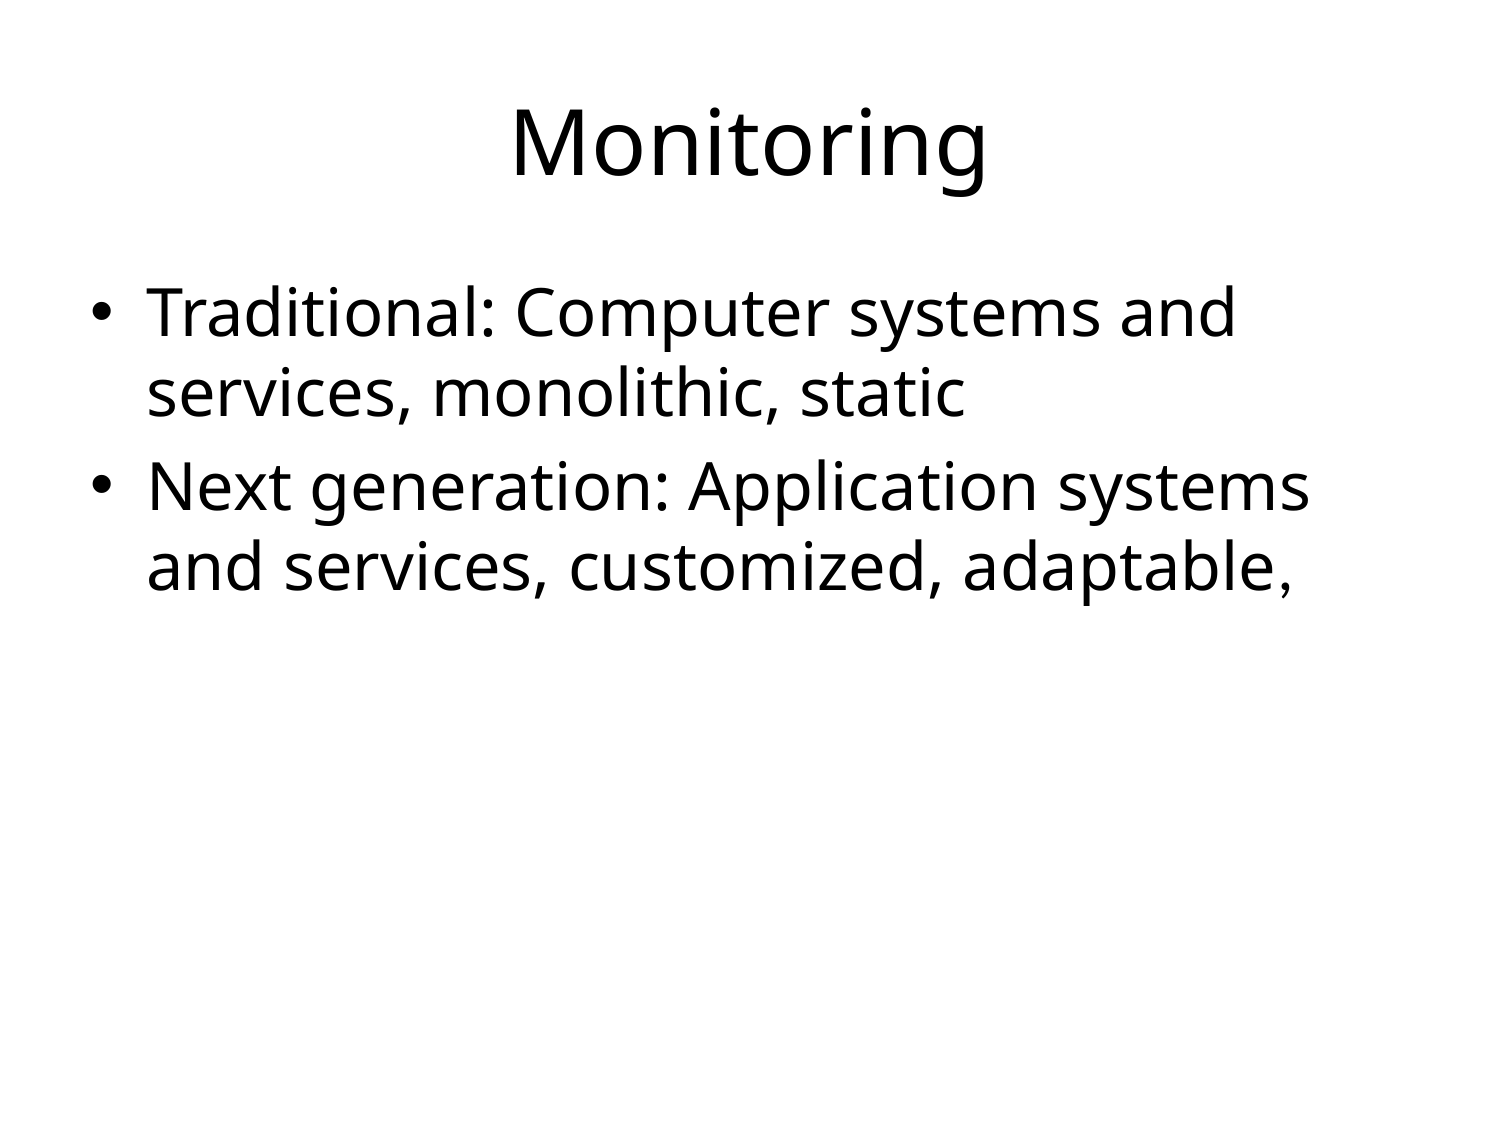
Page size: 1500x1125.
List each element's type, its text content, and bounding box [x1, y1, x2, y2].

title Monitoring [75, 45, 1425, 233]
list Traditional: Computer systems and services, monolithic, static Next generation: Application systems and services, customized, adaptable, [75, 262, 1425, 1005]
